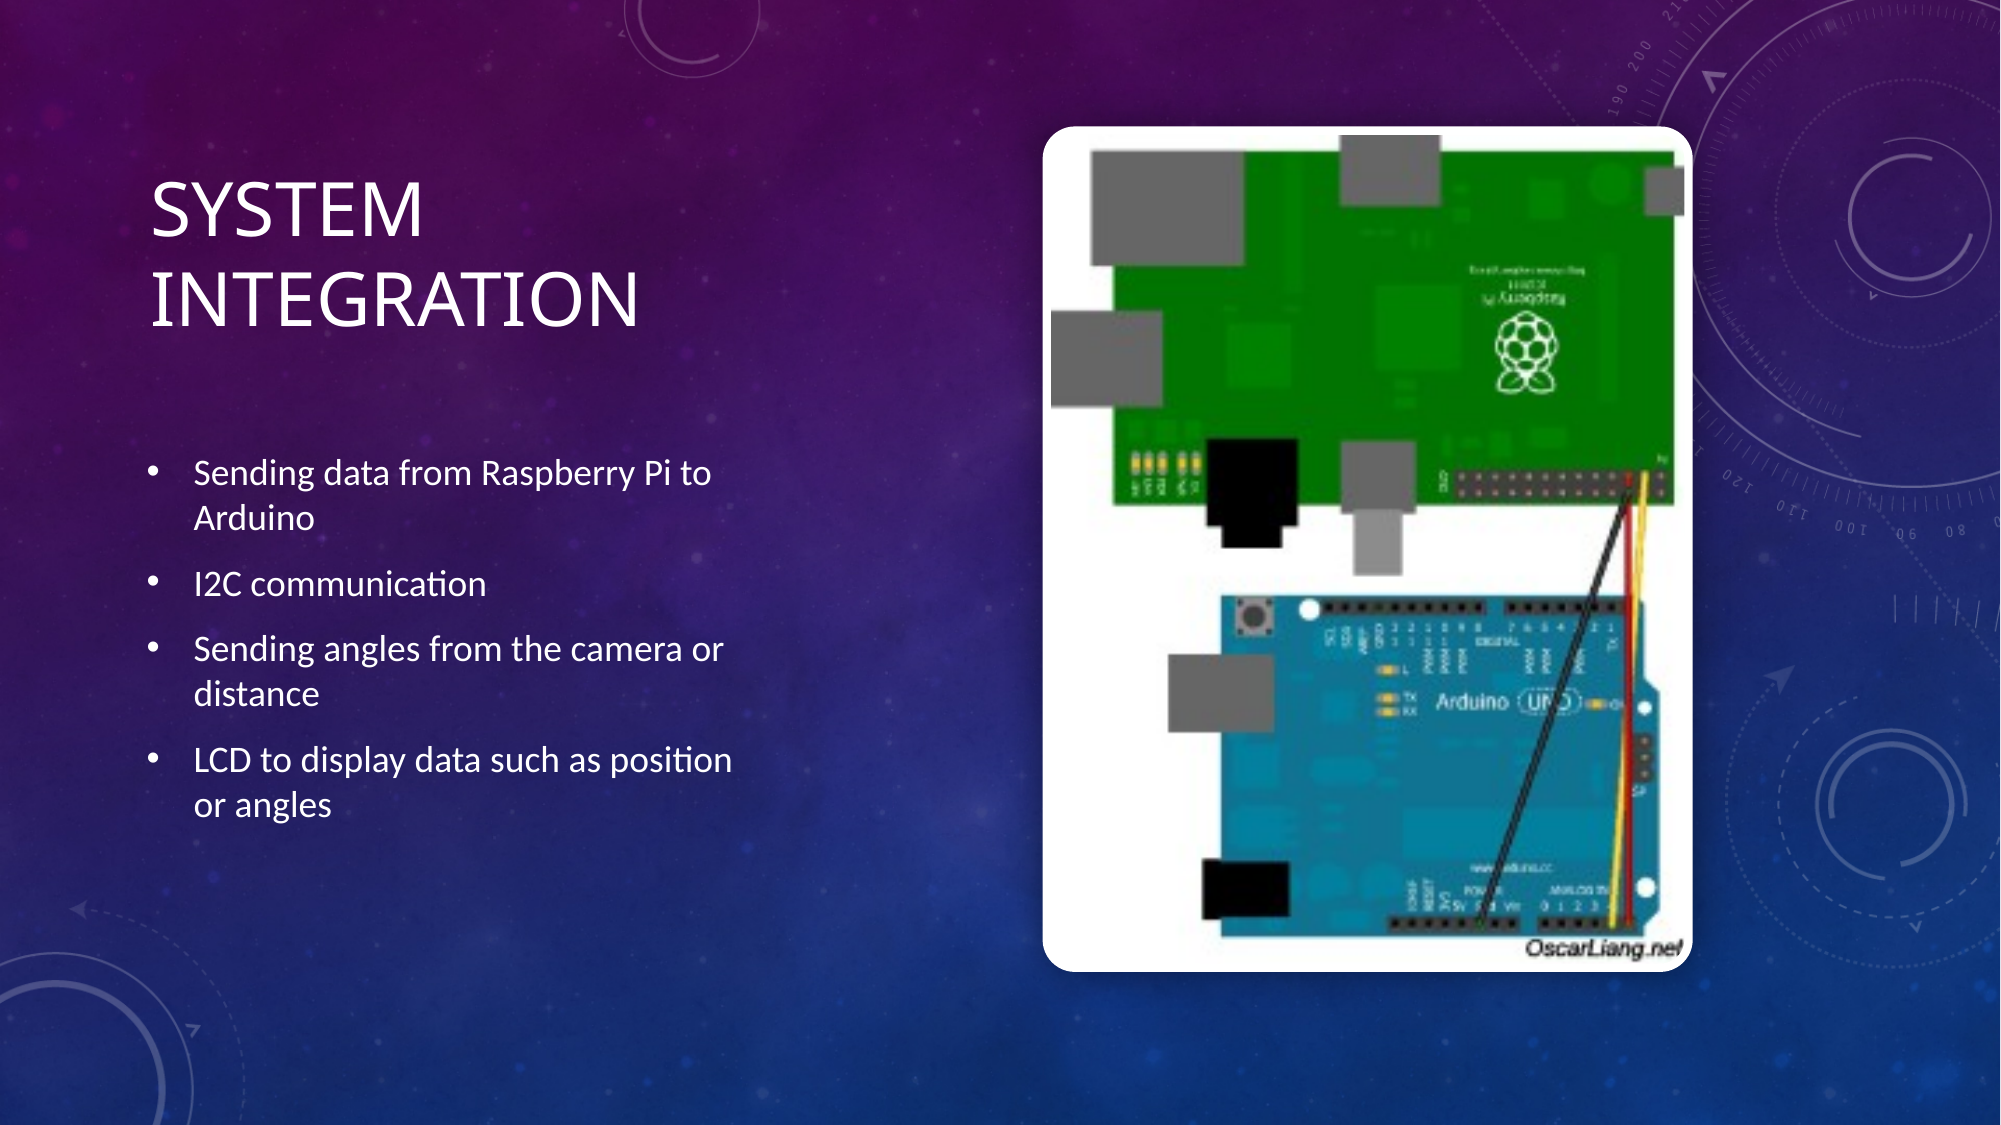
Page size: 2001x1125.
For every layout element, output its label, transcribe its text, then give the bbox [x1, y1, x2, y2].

list Sending data from Raspberry Pi to Arduino I2C communication Sending angles from the camera or distance LCD to display data such as position or angles [131, 370, 789, 968]
title System integration [135, 132, 789, 370]
picture [0, 0, 2001, 1125]
